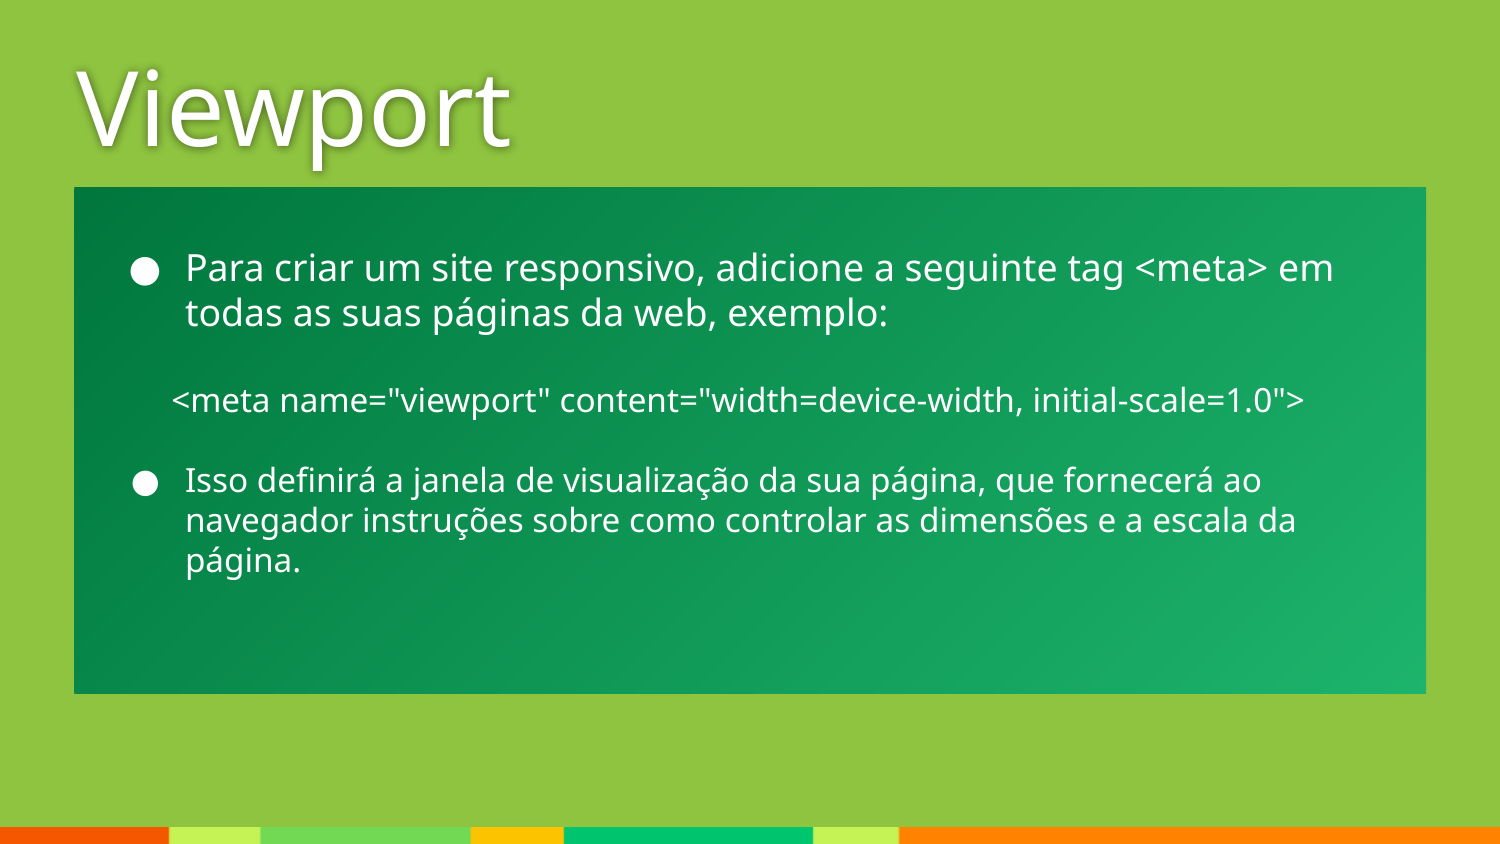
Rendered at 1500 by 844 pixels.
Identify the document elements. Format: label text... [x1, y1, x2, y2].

picture [0, 827, 1500, 844]
text_box [74, 187, 1427, 694]
text_box Viewport [61, 27, 1143, 190]
text_box Para criar um site responsivo, adicione a seguinte tag <meta> em todas as suas páginas da web, exemplo: <meta name="viewport" content="width=device-width, initial-scale=1.0"> Isso definirá a janela de visualização da sua página, que fornecerá ao navegador instruções sobre como controlar as dimensões e a escala da página. [95, 229, 1384, 623]
